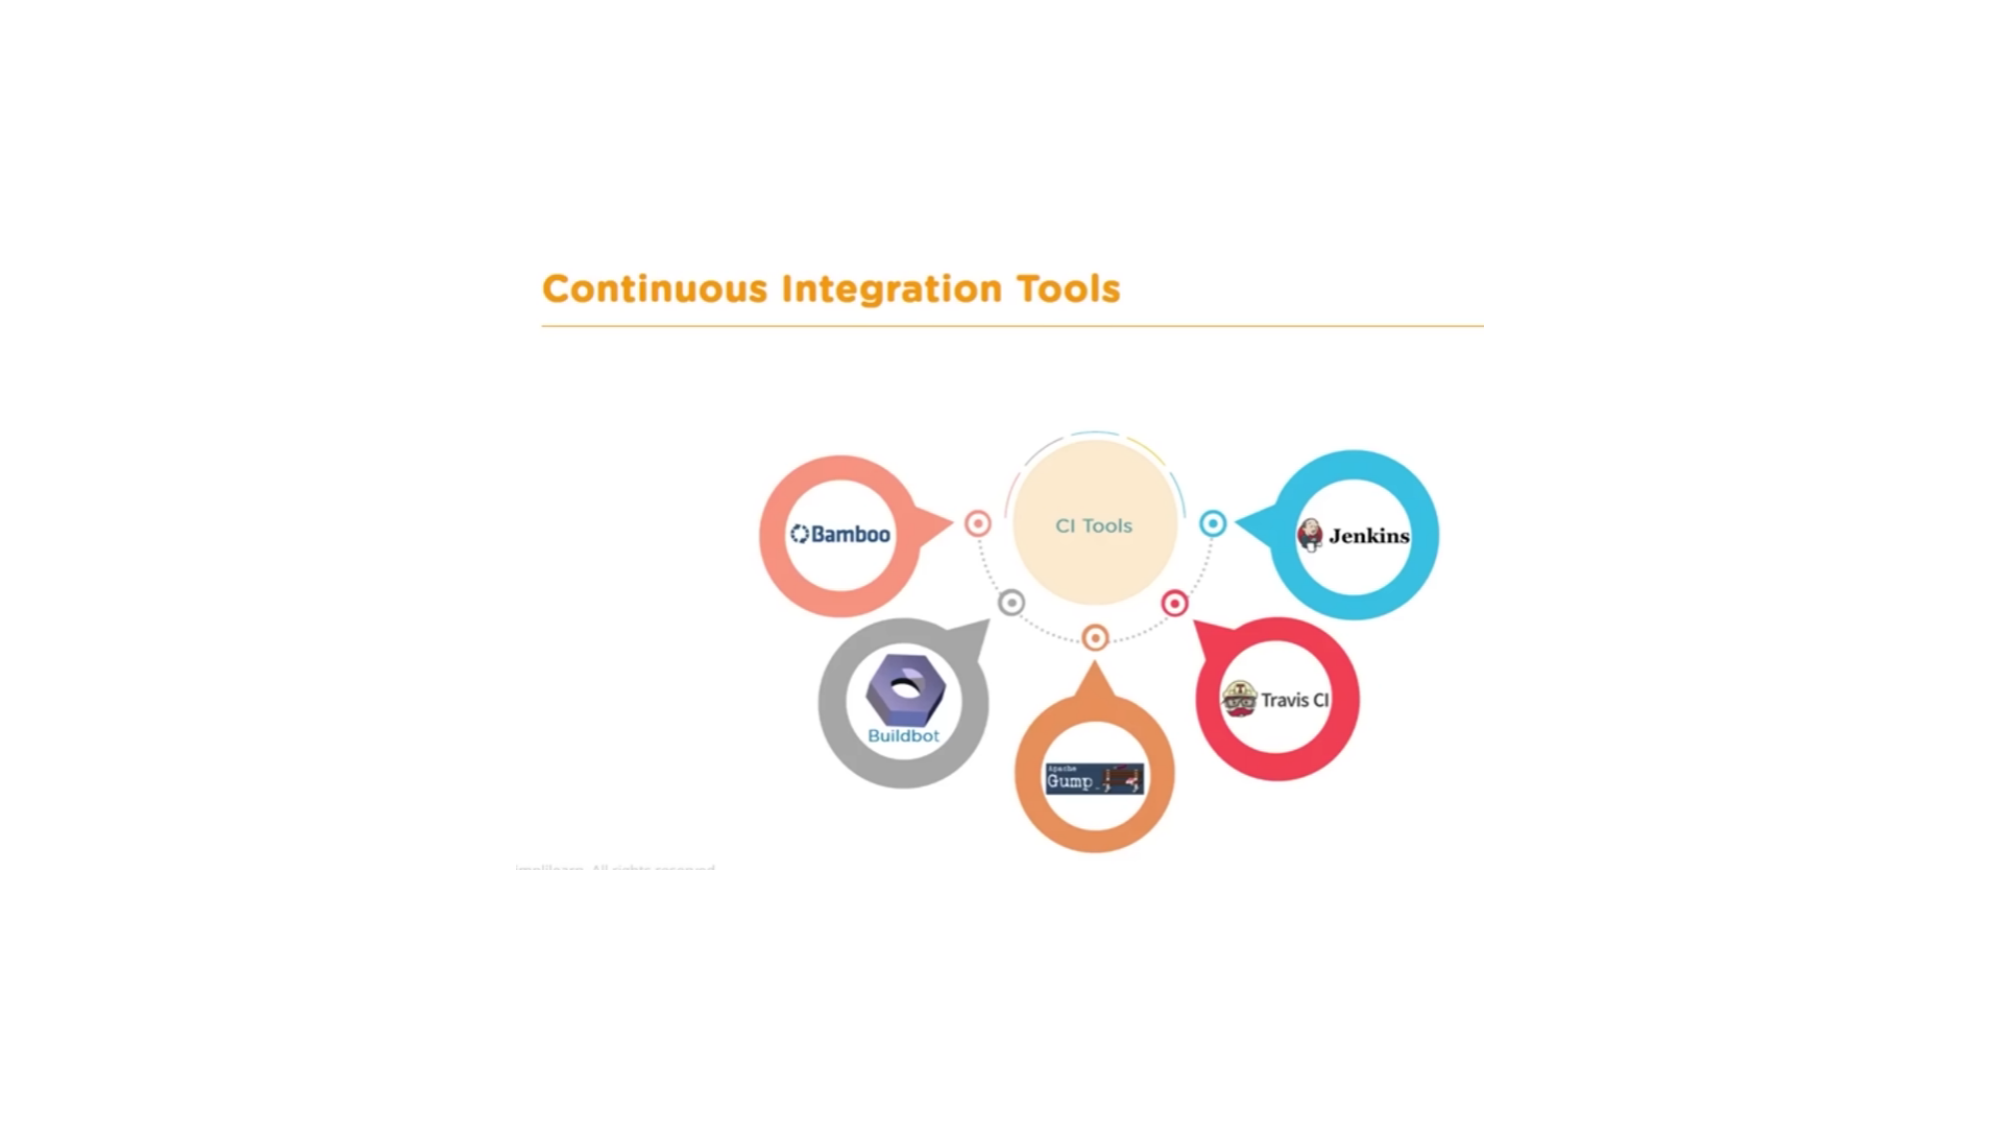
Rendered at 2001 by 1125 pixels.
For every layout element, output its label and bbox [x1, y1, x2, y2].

picture [516, 255, 1484, 870]
